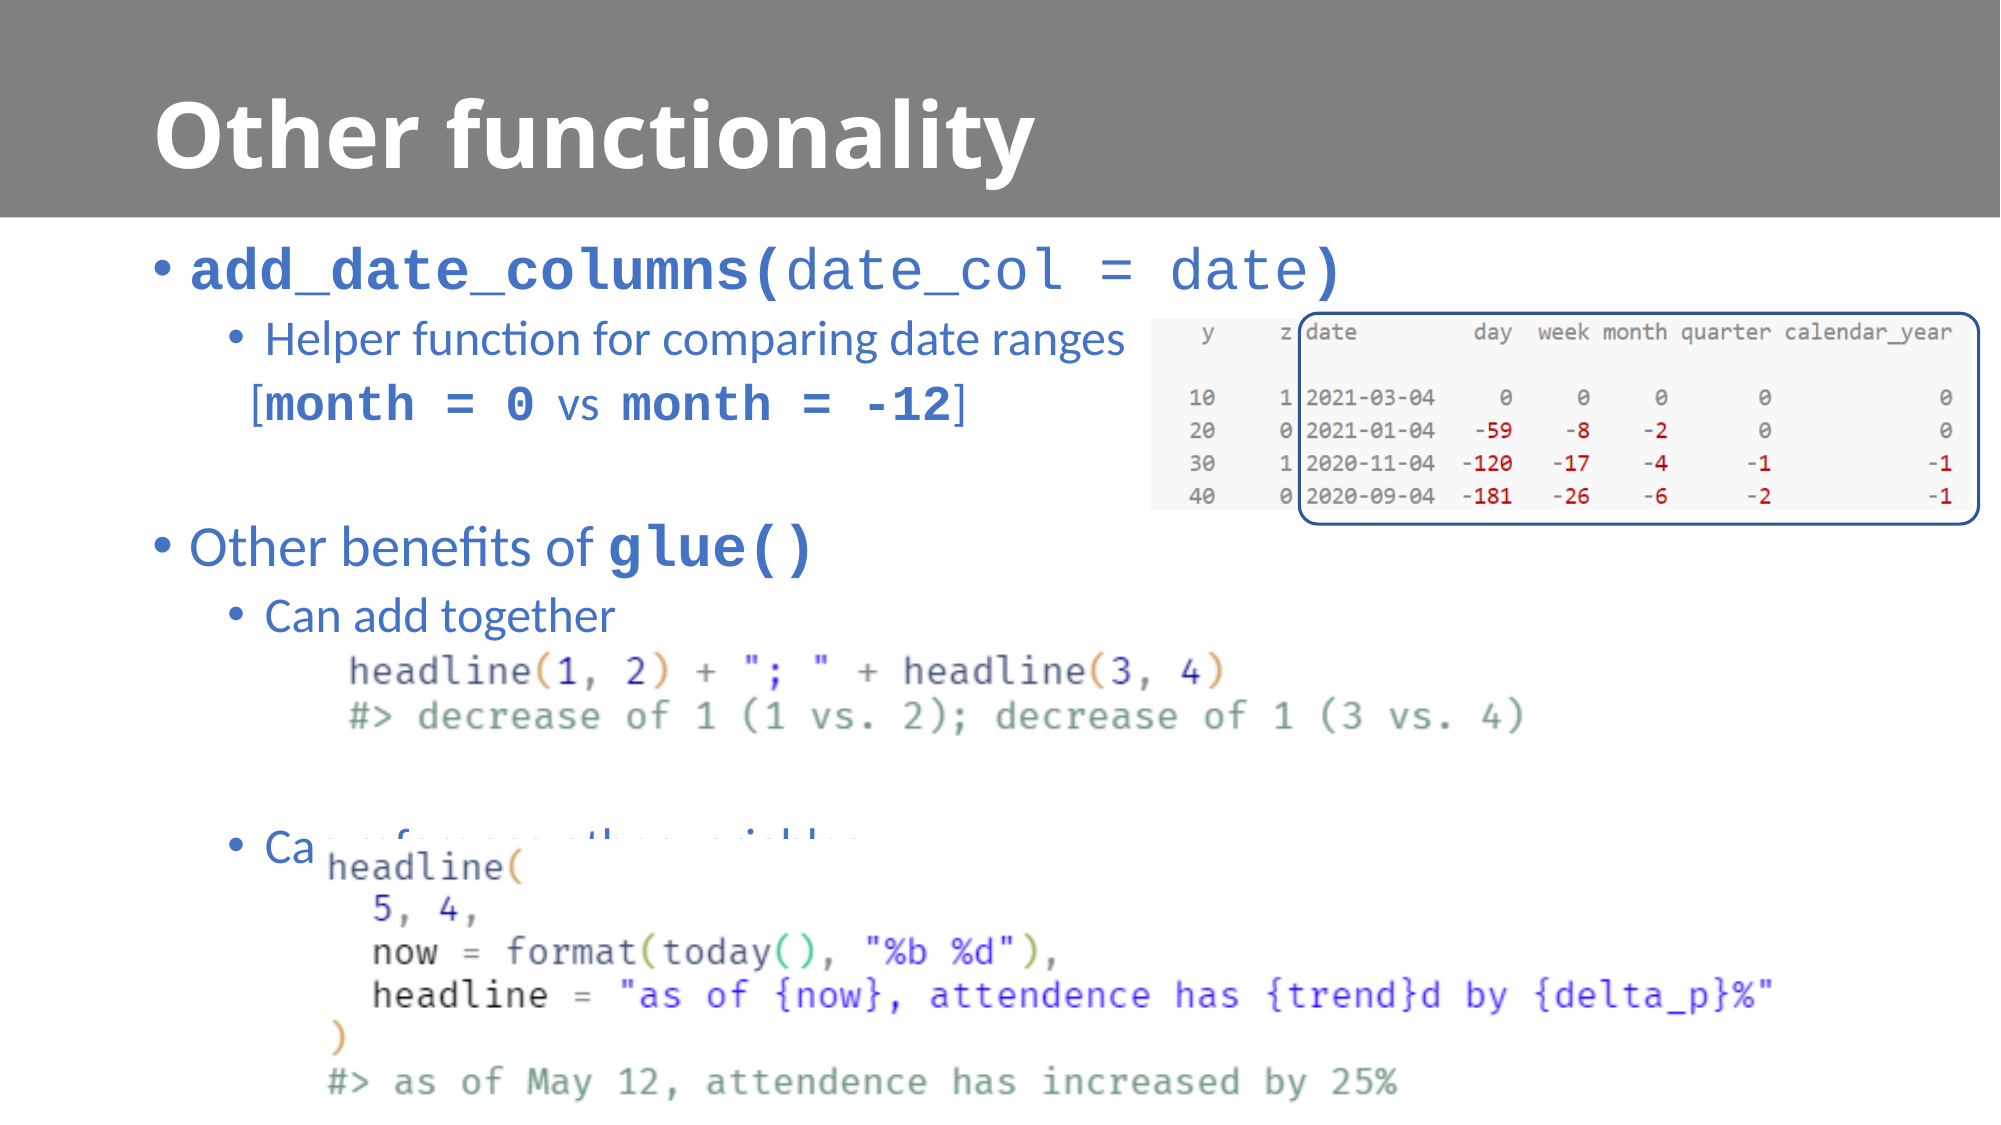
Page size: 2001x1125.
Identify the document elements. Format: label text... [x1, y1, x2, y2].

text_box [1150, 313, 1979, 525]
title Other functionality [137, 59, 1863, 218]
picture [314, 839, 1802, 1125]
picture [335, 642, 1547, 754]
list add_date_columns(date_col = date) Helper function for comparing date ranges [month = 0 vs month = -12] Other benefits of glue() Can add together Can reference other variables [137, 231, 1979, 1107]
